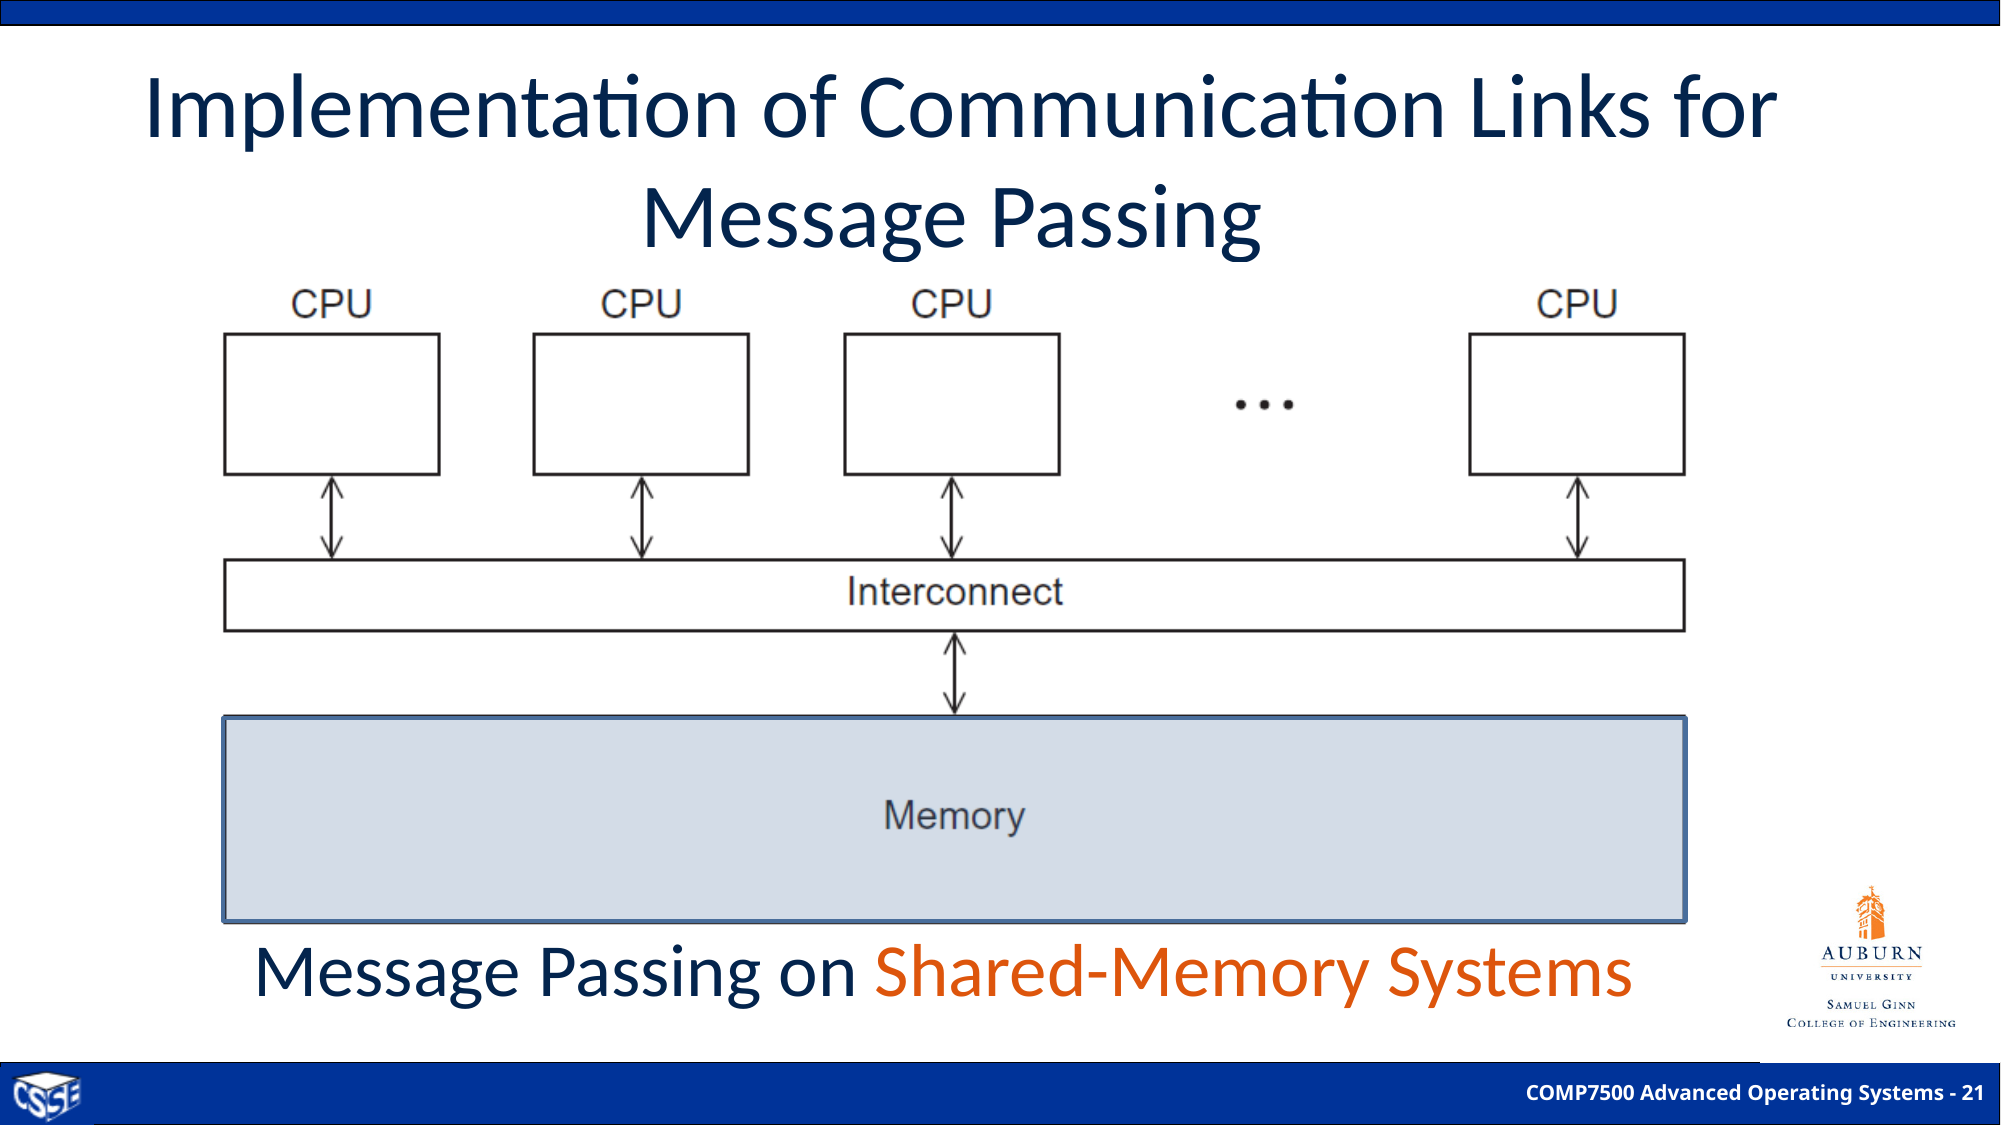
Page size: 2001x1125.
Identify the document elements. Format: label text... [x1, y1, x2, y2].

text_box Implementation of Communication Links for Message Passing [112, 49, 1813, 263]
picture [0, 1067, 94, 1125]
picture [1760, 863, 2000, 1063]
title Message Passing on Shared-Memory Systems [162, 897, 1725, 1036]
picture [200, 262, 1728, 948]
